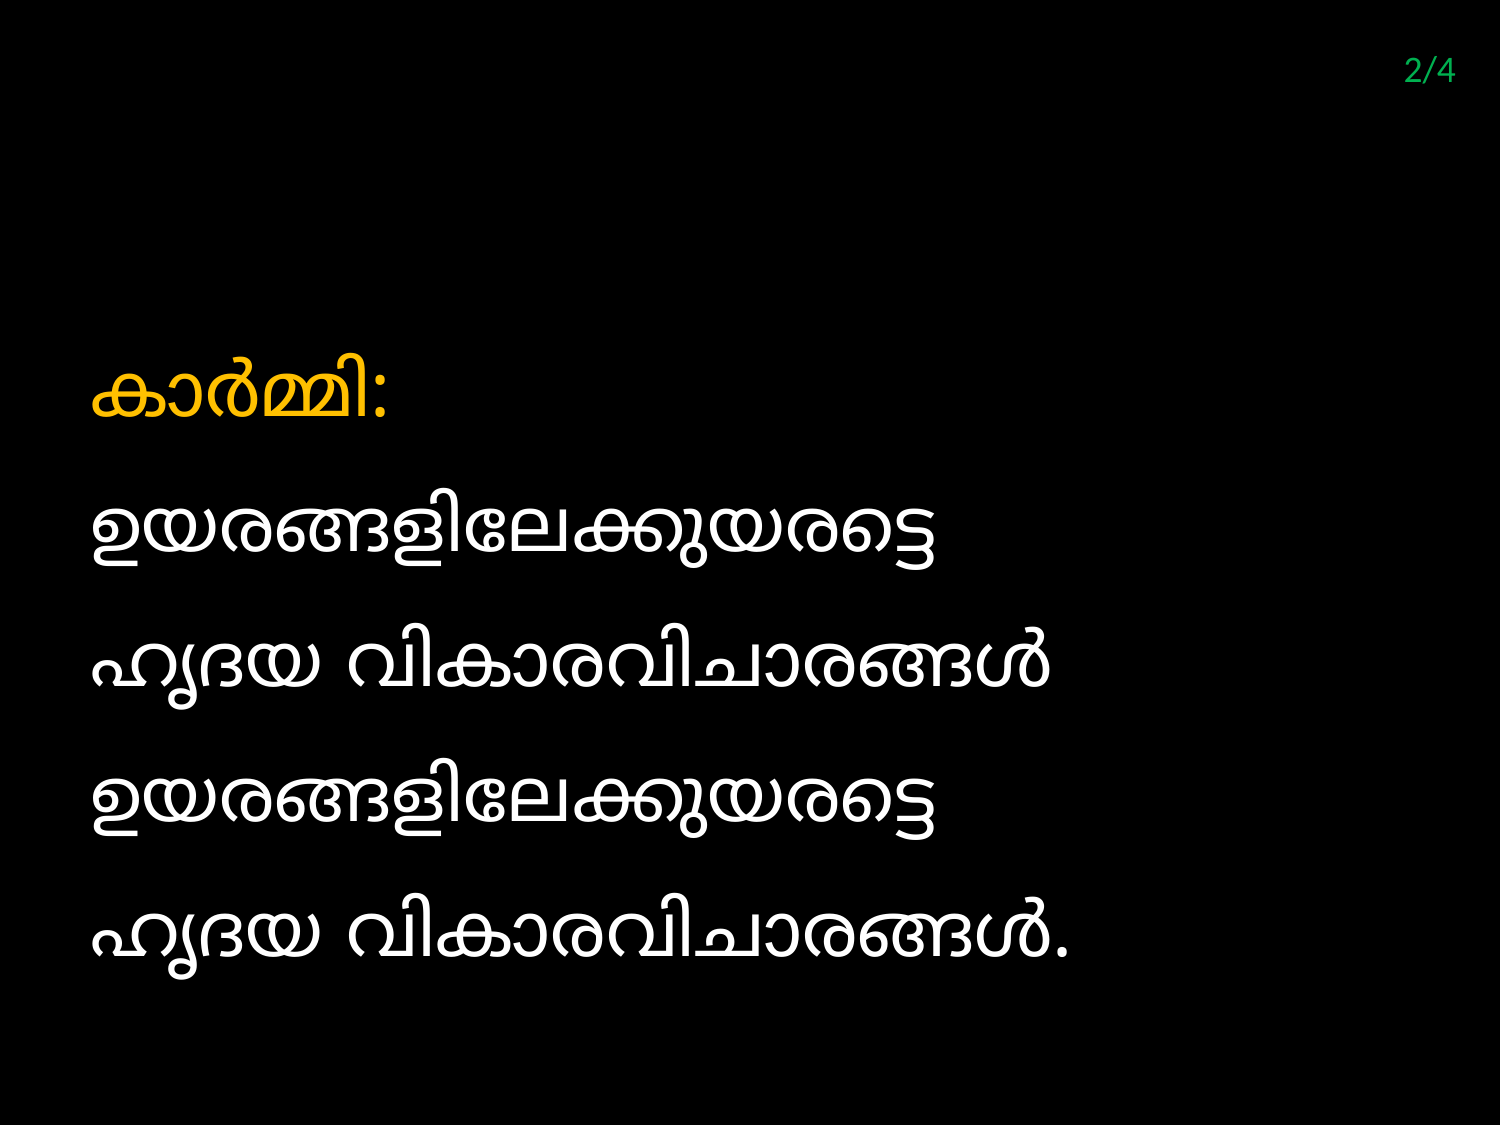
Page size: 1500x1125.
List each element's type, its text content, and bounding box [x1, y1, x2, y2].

list കാര്‍മ്മി: ഉയരങ്ങളിലേക്കുയരട്ടെ ഹൃദയ വികാരവിചാരങ്ങള്‍ ഉയരങ്ങളിലേക്കുയരട്ടെ ഹൃദയ വികാരവിചാരങ്ങള്‍. [75, 262, 1425, 1005]
text_box 2/4 [1388, 37, 1471, 98]
